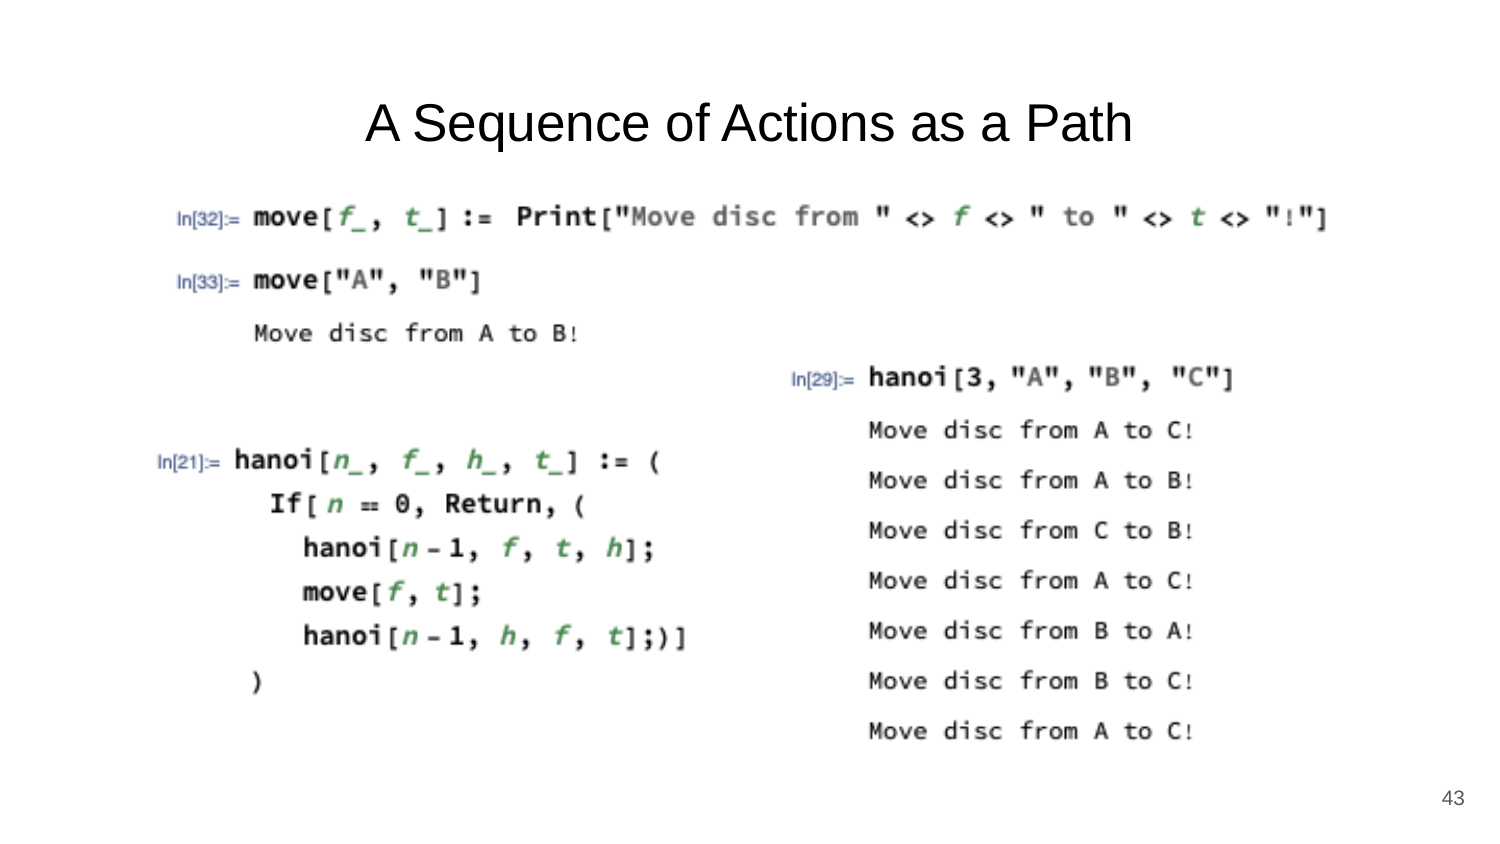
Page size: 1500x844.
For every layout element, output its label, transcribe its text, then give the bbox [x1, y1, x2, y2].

title A Sequence of Actions as a Path [51, 72, 1449, 167]
picture [151, 184, 1361, 750]
slide_number 43 [1389, 764, 1480, 830]
picture [144, 421, 721, 706]
